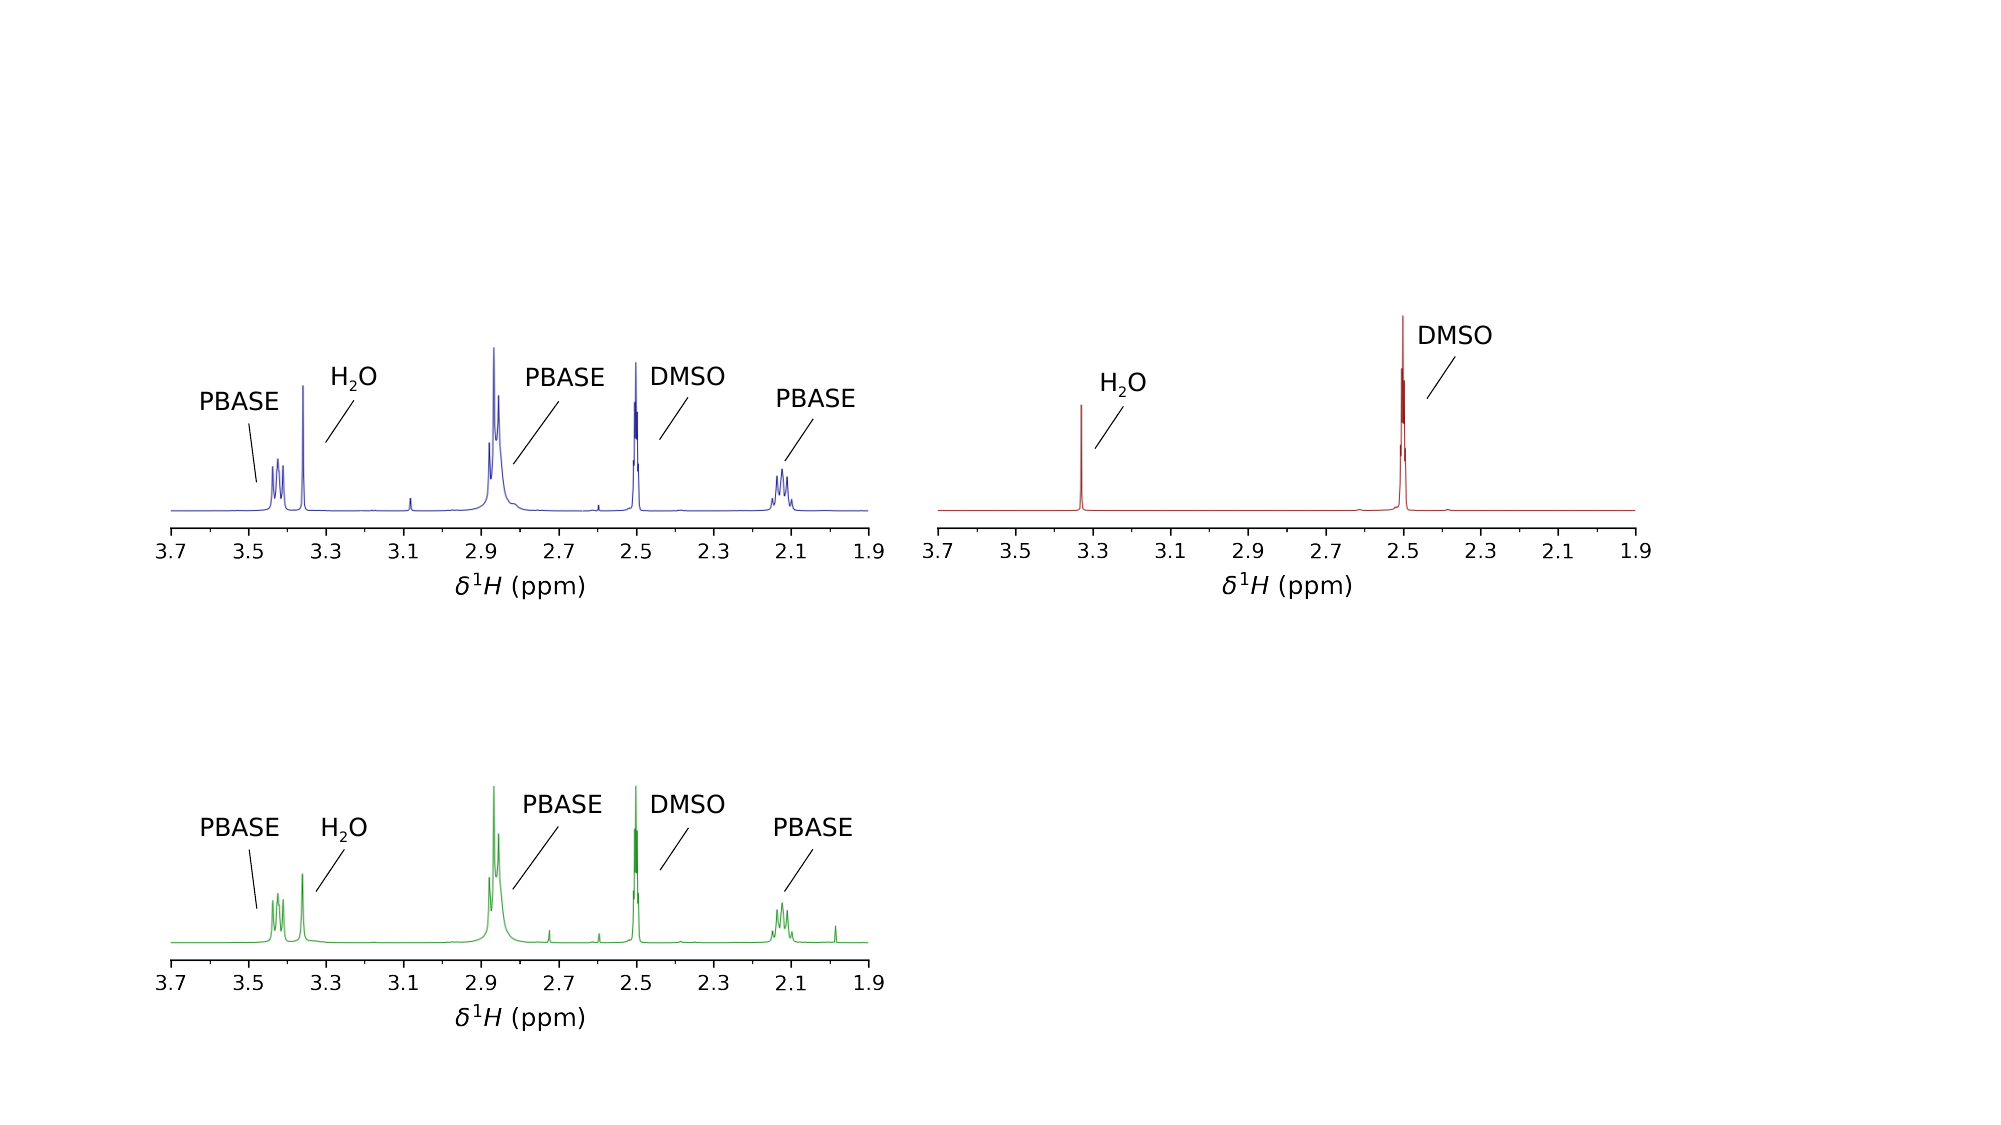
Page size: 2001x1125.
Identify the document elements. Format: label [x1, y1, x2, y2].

text_box [921, 293, 1652, 601]
text_box [325, 400, 354, 443]
picture [154, 293, 885, 601]
text_box [660, 827, 689, 871]
text_box [784, 849, 813, 892]
text_box [784, 418, 814, 462]
text_box [512, 826, 559, 890]
picture [154, 726, 885, 1034]
text_box [249, 849, 257, 909]
text_box [315, 849, 345, 892]
text_box [248, 423, 257, 483]
text_box [513, 401, 559, 465]
text_box [659, 397, 688, 440]
